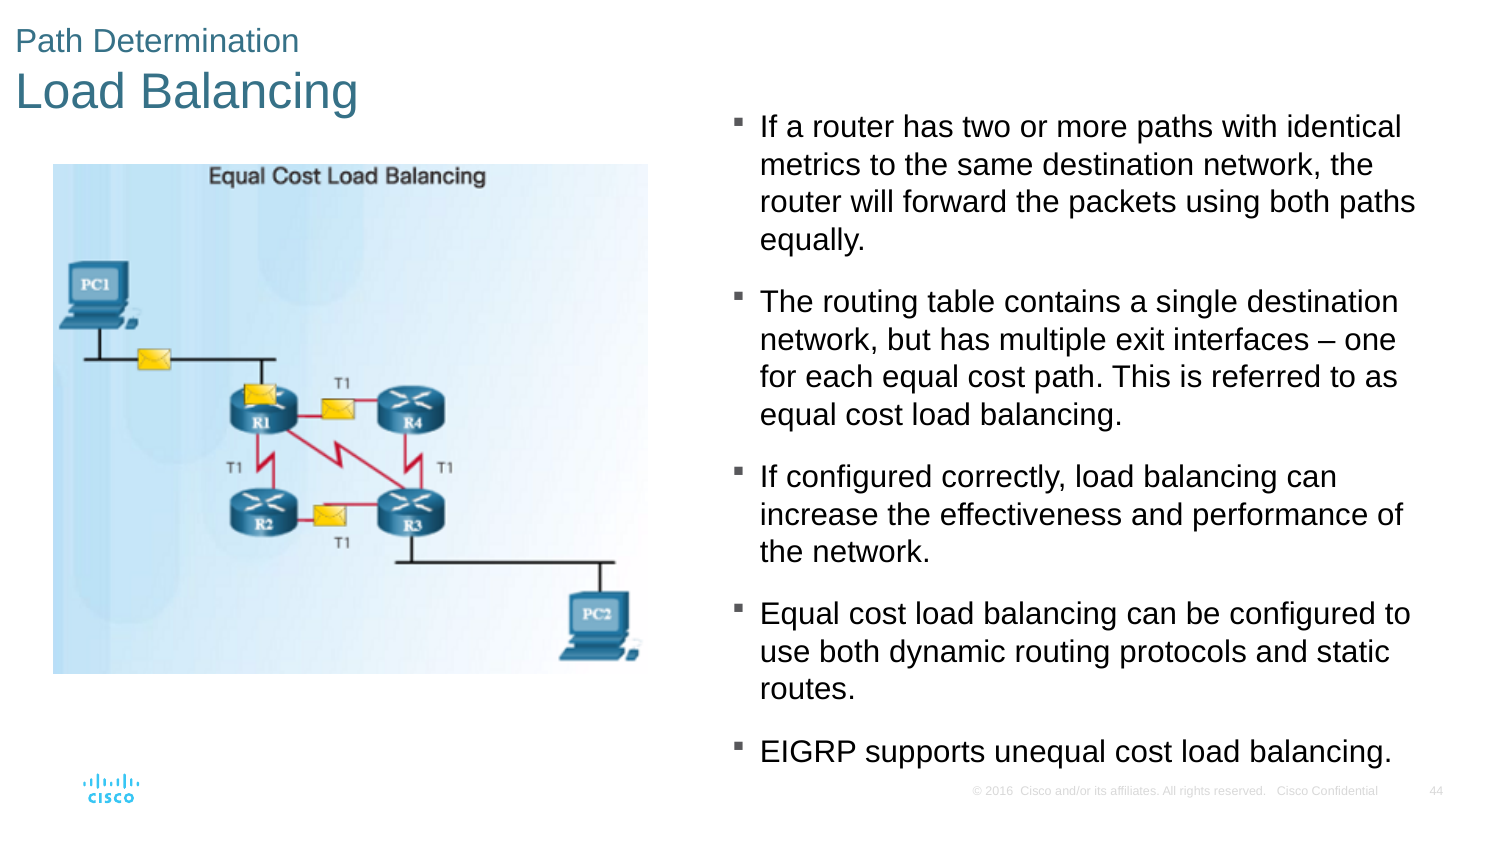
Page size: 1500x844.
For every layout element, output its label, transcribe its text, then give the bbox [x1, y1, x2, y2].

title Path Determination Load Balancing [0, 6, 799, 131]
list If a router has two or more paths with identical metrics to the same destination network, the router will forward the packets using both paths equally. The routing table contains a single destination network, but has multiple exit interfaces – one for each equal cost path. This is referred to as equal cost load balancing. If configured correctly, load balancing can increase the effectiveness and performance of the network. Equal cost load balancing can be configured to use both dynamic routing protocols and static routes. EIGRP supports unequal cost load balancing. [717, 99, 1470, 802]
picture [53, 163, 648, 674]
